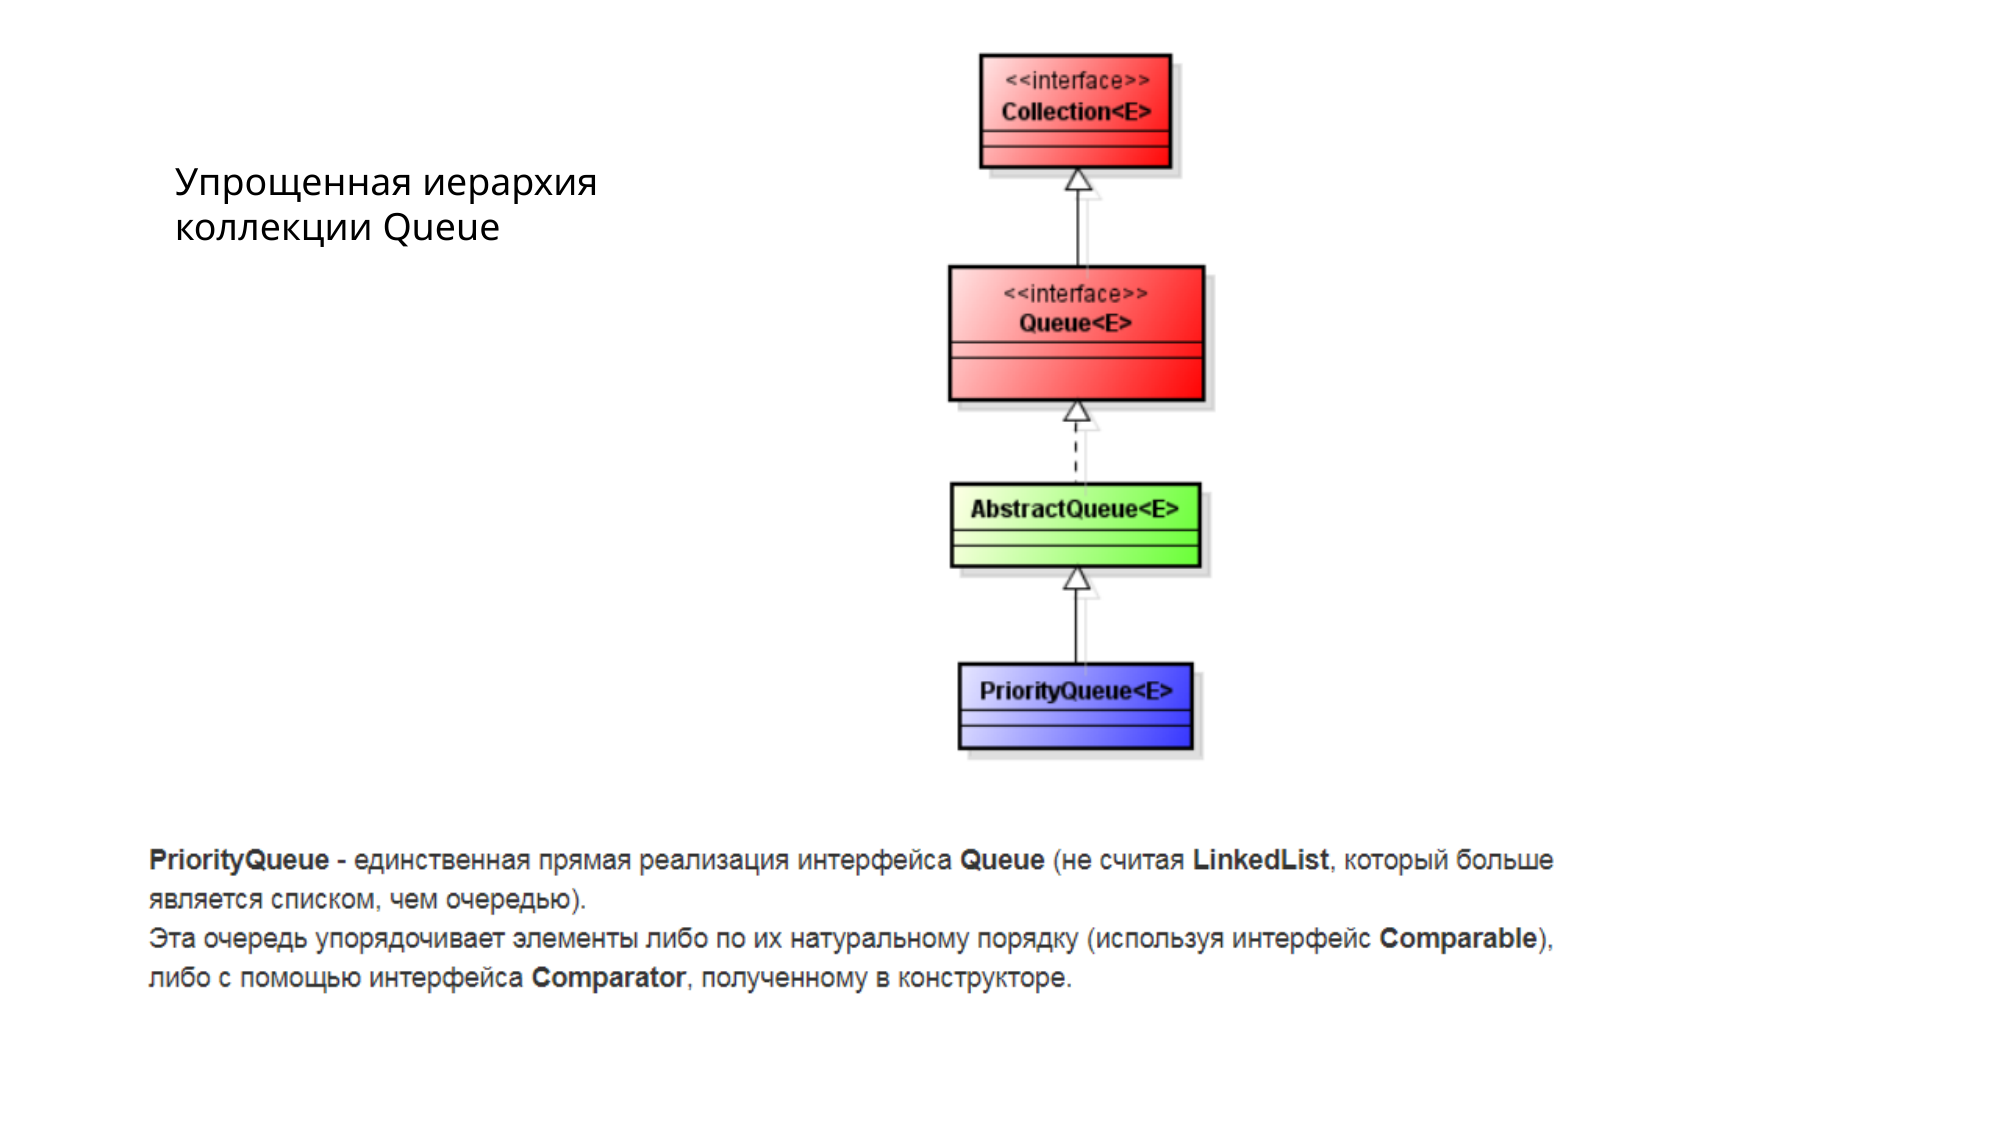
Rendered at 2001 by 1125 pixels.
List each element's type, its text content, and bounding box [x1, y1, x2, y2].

text_box Упрощенная иерархия коллекции Queue [159, 151, 739, 256]
picture [113, 17, 1619, 1050]
